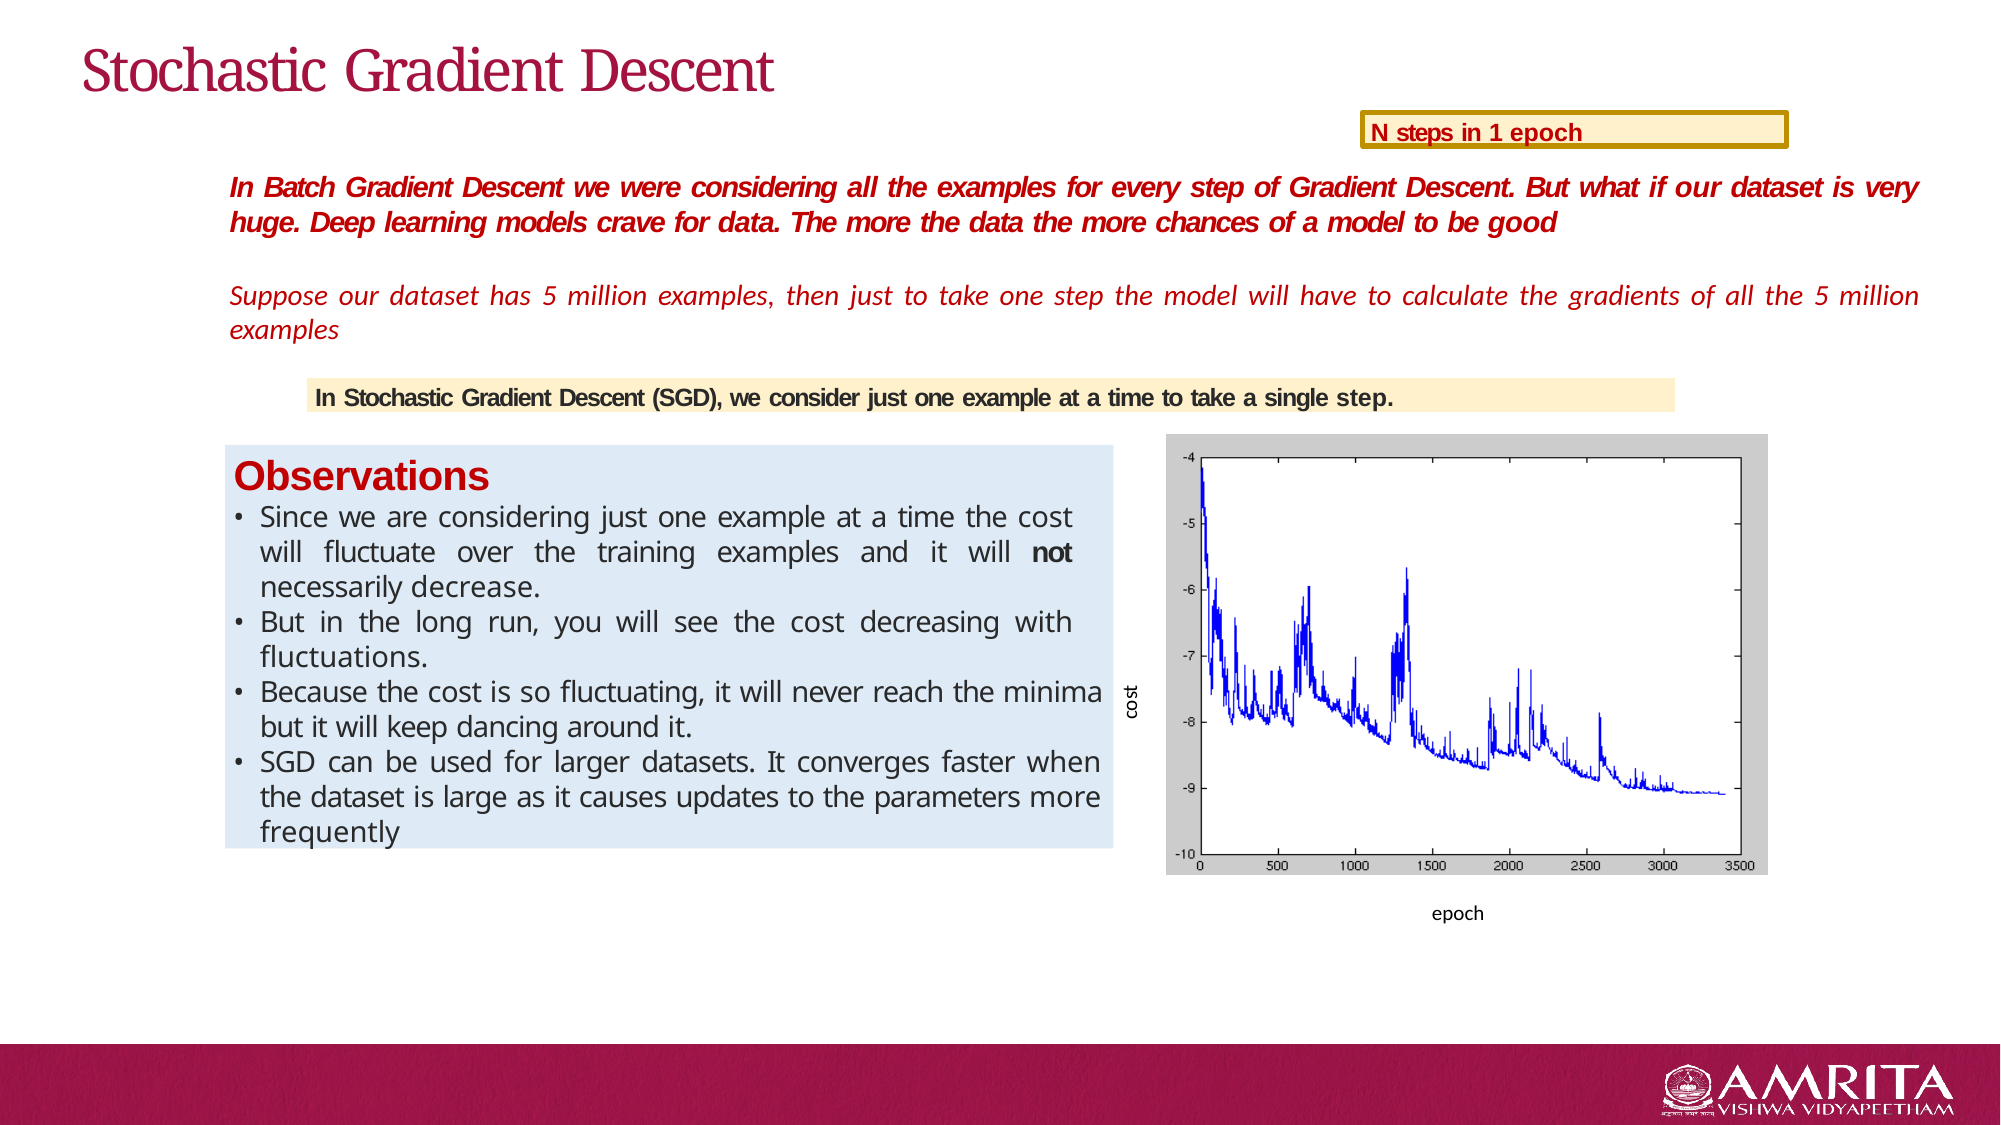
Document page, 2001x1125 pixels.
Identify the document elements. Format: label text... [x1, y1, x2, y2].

title Stochastic Gradient Descent [80, 0, 1920, 162]
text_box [224, 112, 1920, 936]
picture [0, 1044, 2001, 1125]
